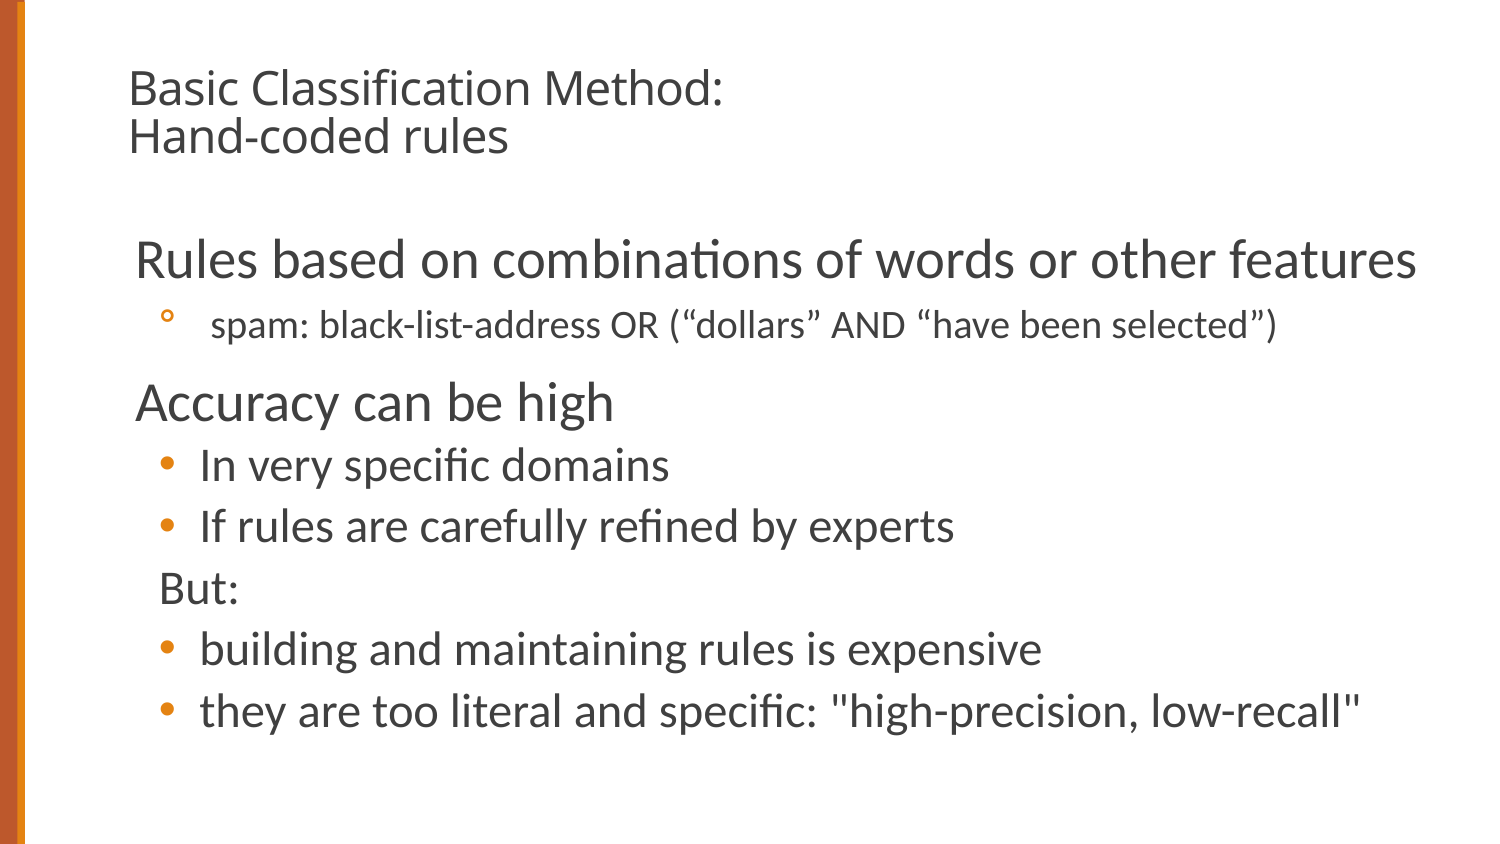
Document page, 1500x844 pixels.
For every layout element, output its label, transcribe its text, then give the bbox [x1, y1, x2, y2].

list Rules based on combinations of words or other features spam: black-list-address OR (“dollars” AND “have been selected”) Accuracy can be high In very specific domains If rules are carefully refined by experts But: building and maintaining rules is expensive they are too literal and specific: "high-precision, low-recall" [135, 221, 1438, 797]
title Basic Classification Method: Hand-coded rules [112, 59, 1350, 171]
